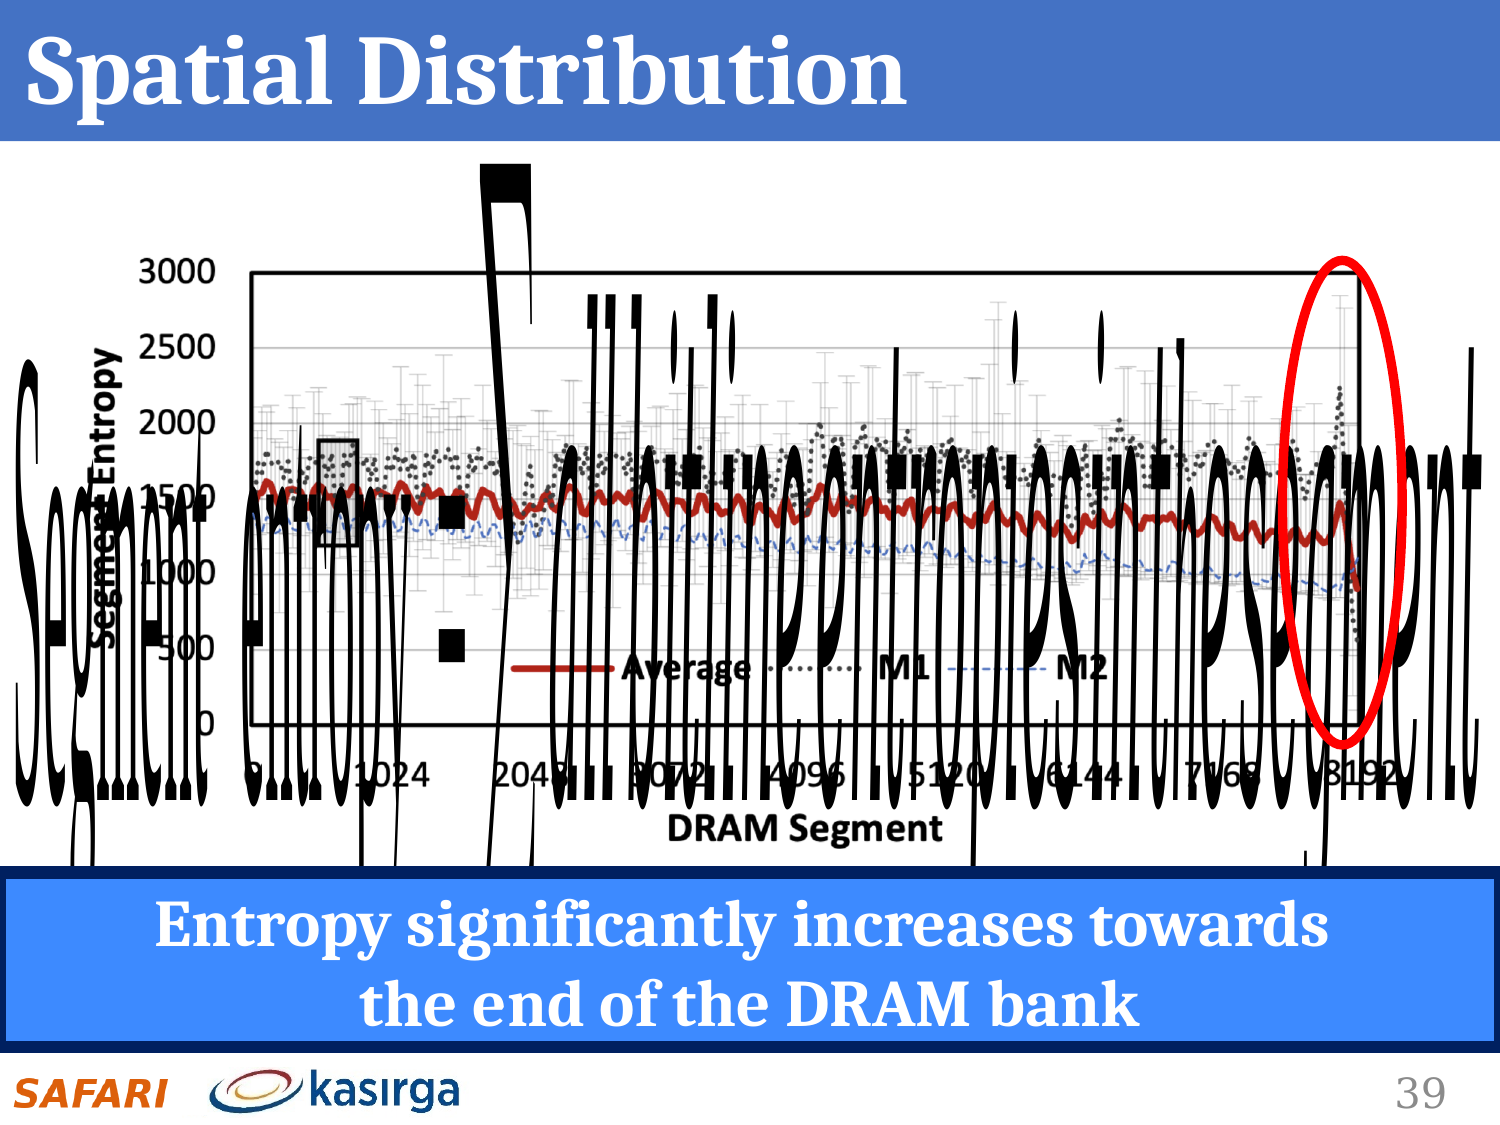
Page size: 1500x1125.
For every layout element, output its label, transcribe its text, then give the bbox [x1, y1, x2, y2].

picture [12, 1070, 173, 1117]
picture [70, 247, 1403, 856]
text_box [12, 133, 1487, 872]
picture [182, 1057, 490, 1121]
text_box Entropy significantly increases towards the end of the DRAM bank [0, 872, 1500, 1047]
title Spatial Distribution [12, 1, 1487, 127]
